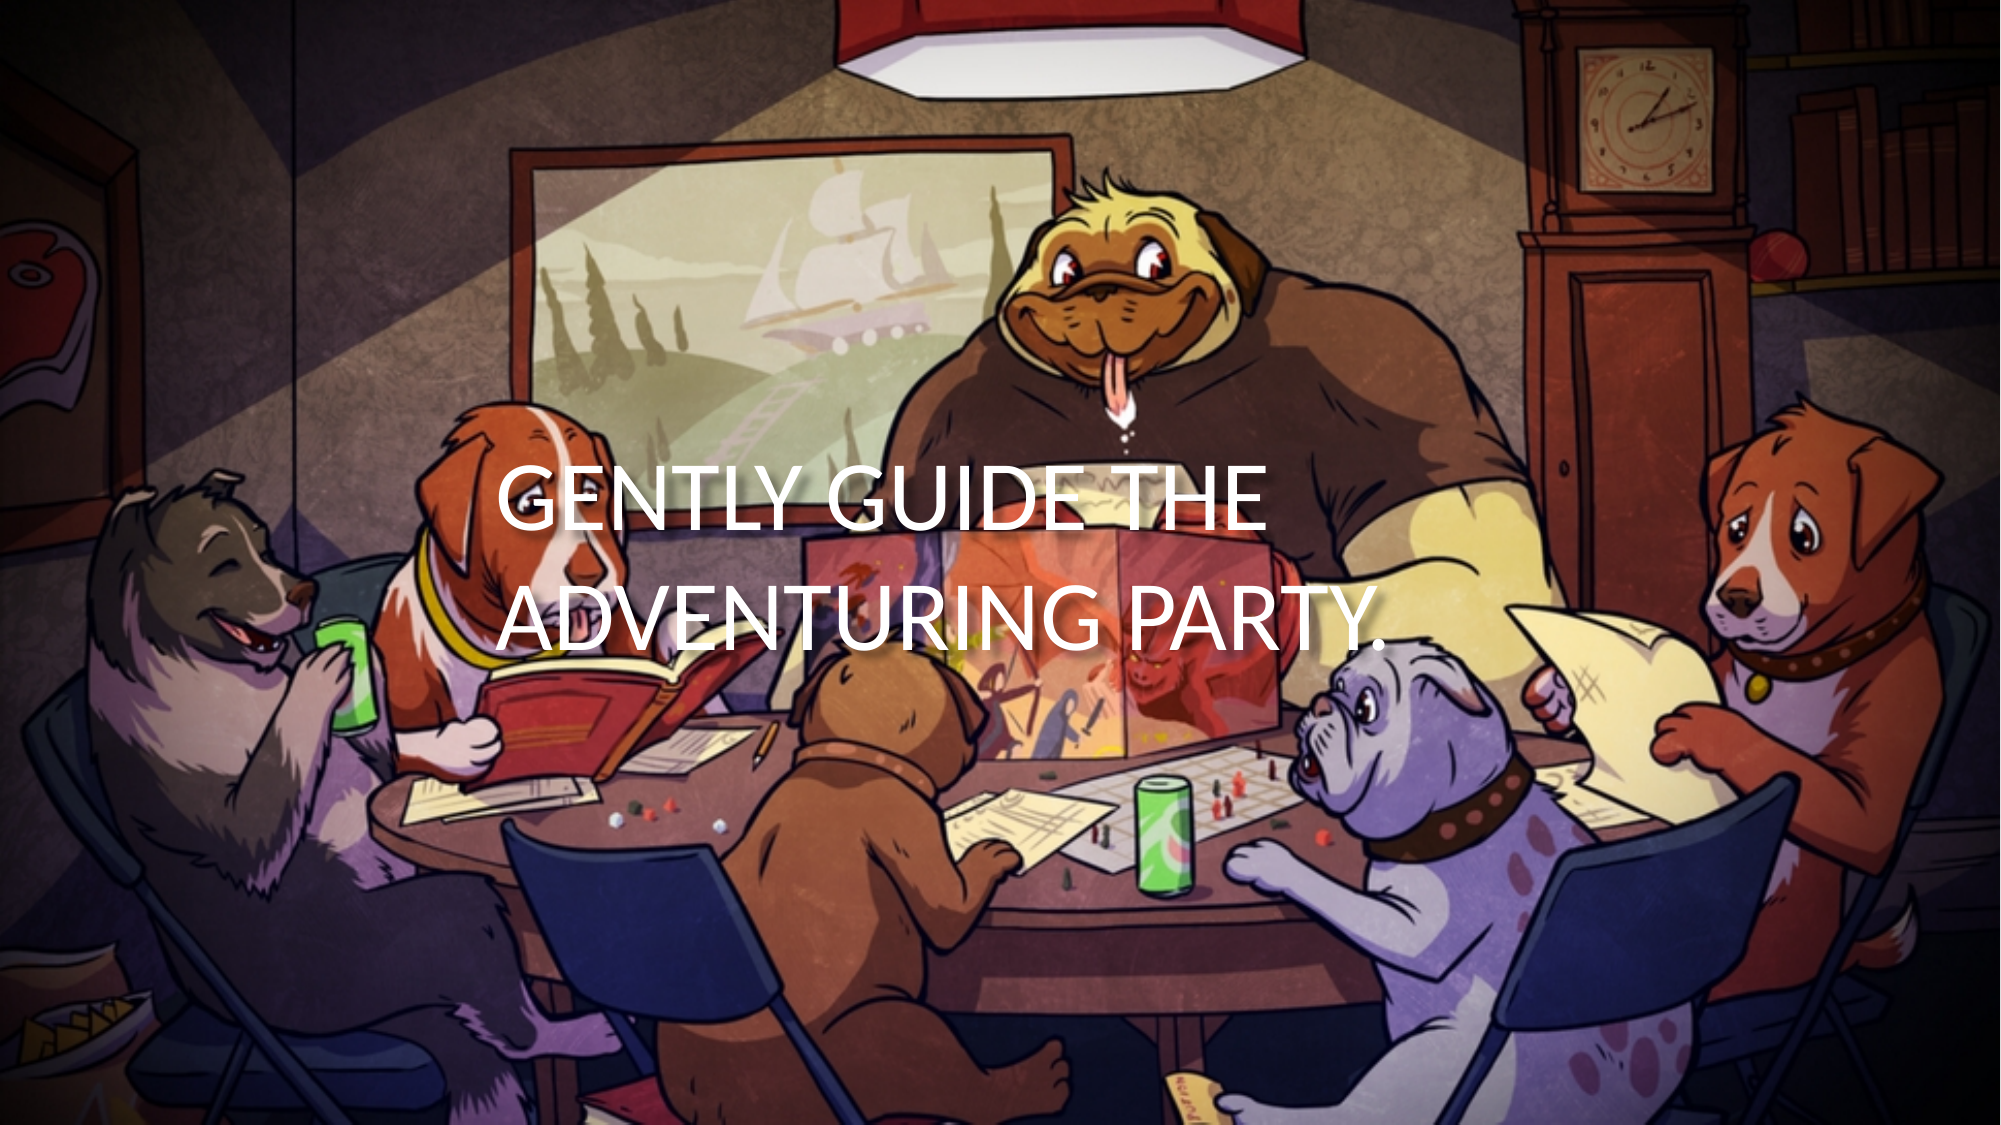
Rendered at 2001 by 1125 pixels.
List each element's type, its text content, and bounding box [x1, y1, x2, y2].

picture [0, 0, 2001, 1125]
title GENTLY GUIDE THE ADVENTURING PARTY. [480, 431, 1589, 799]
